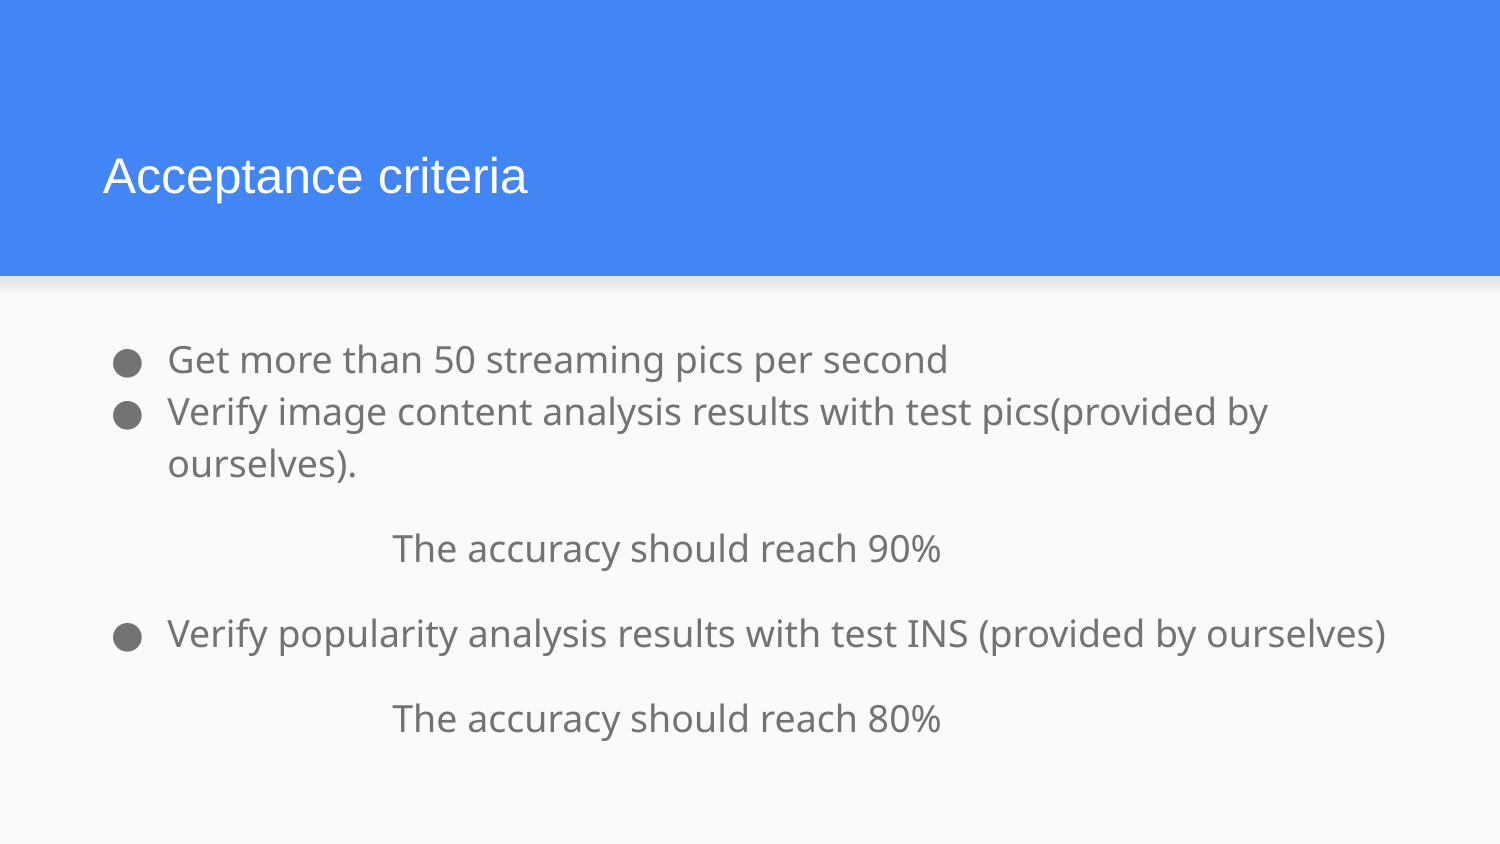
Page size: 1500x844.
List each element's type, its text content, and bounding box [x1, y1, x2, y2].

list Get more than 50 streaming pics per second Verify image content analysis results with test pics(provided by ourselves). The accuracy should reach 90% Verify popularity analysis results with test INS (provided by ourselves) The accuracy should reach 80% [77, 314, 1427, 760]
title Acceptance criteria [87, 92, 1437, 219]
